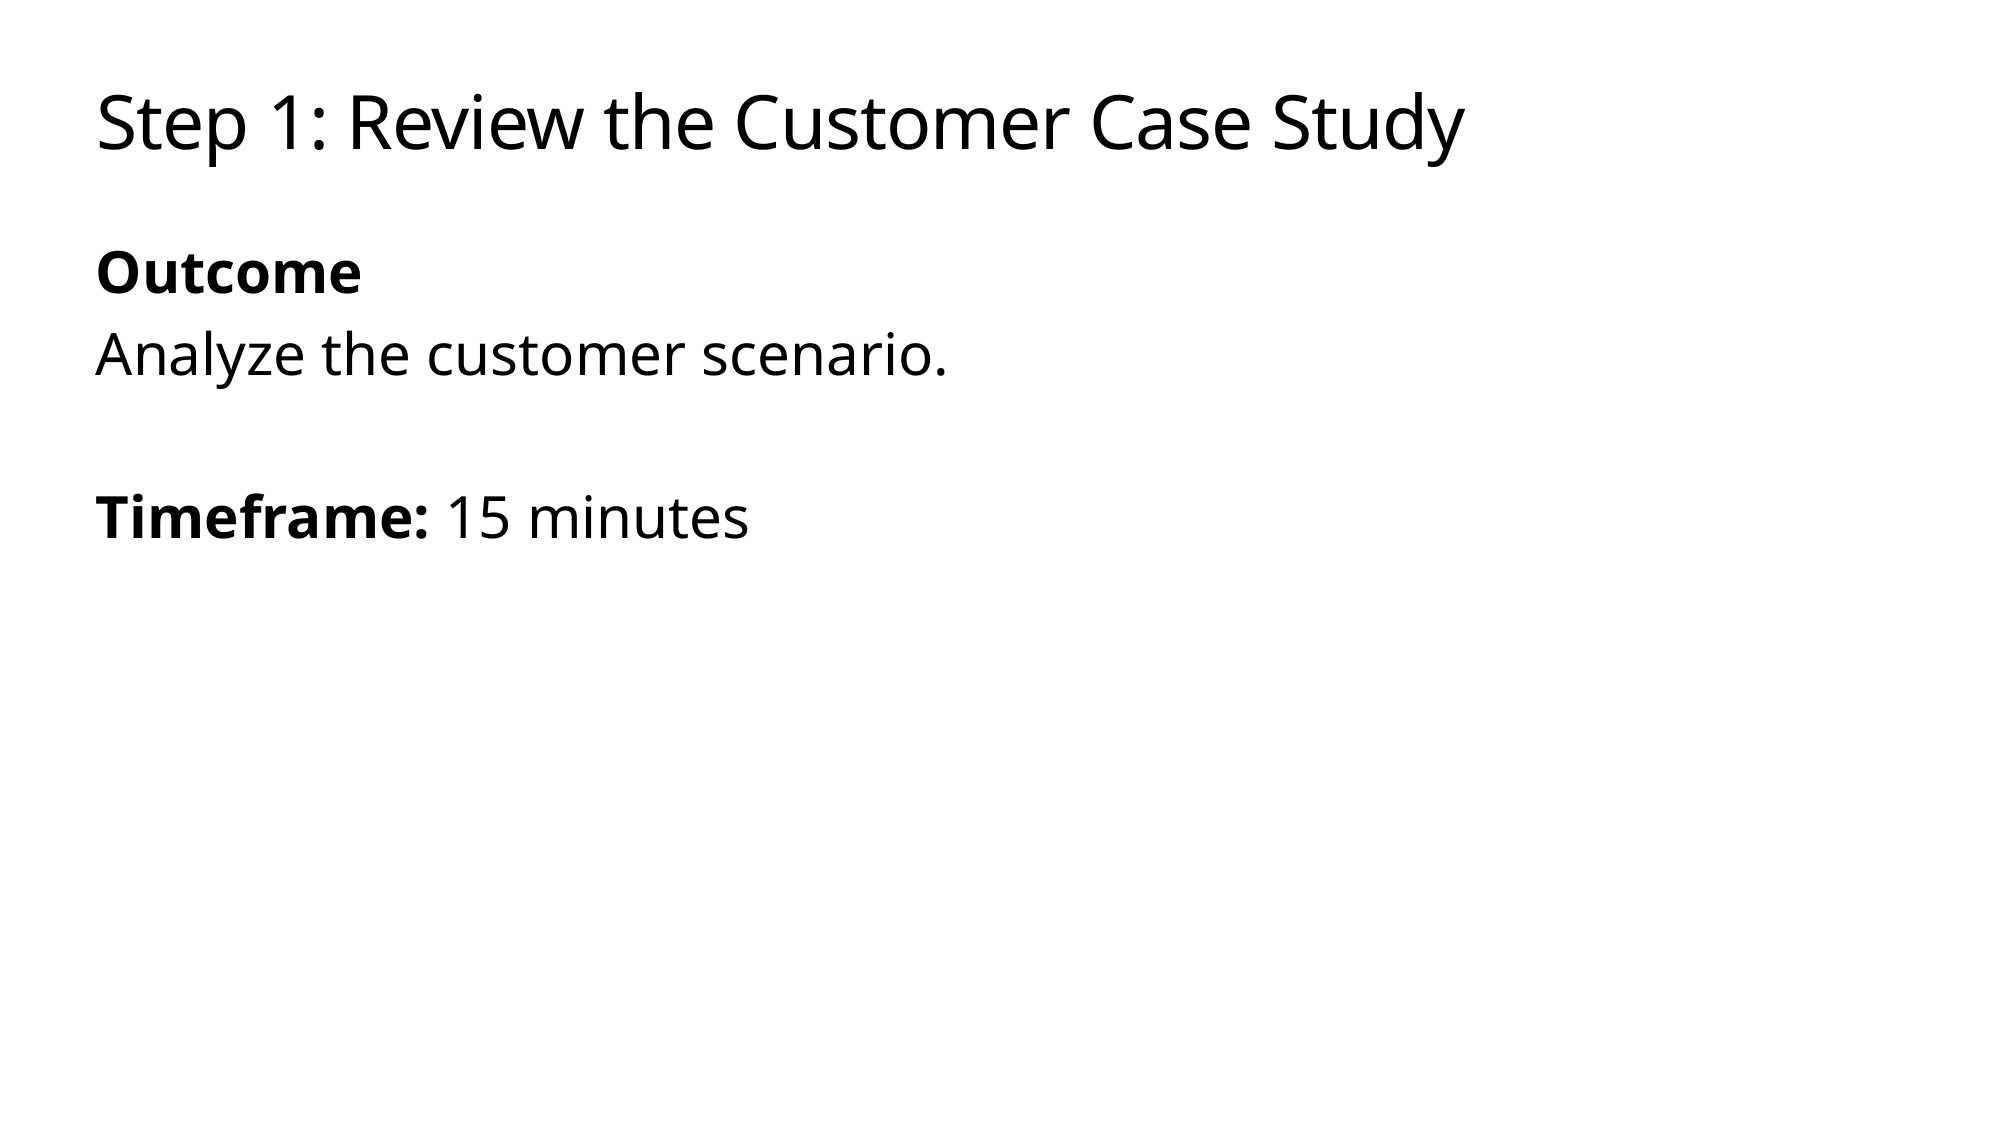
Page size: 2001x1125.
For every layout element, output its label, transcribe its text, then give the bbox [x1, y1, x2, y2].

list Outcome Analyze the customer scenario. Timeframe: 15 minutes [95, 235, 1102, 646]
title Step 1: Review the Customer Case Study [96, 75, 1904, 166]
